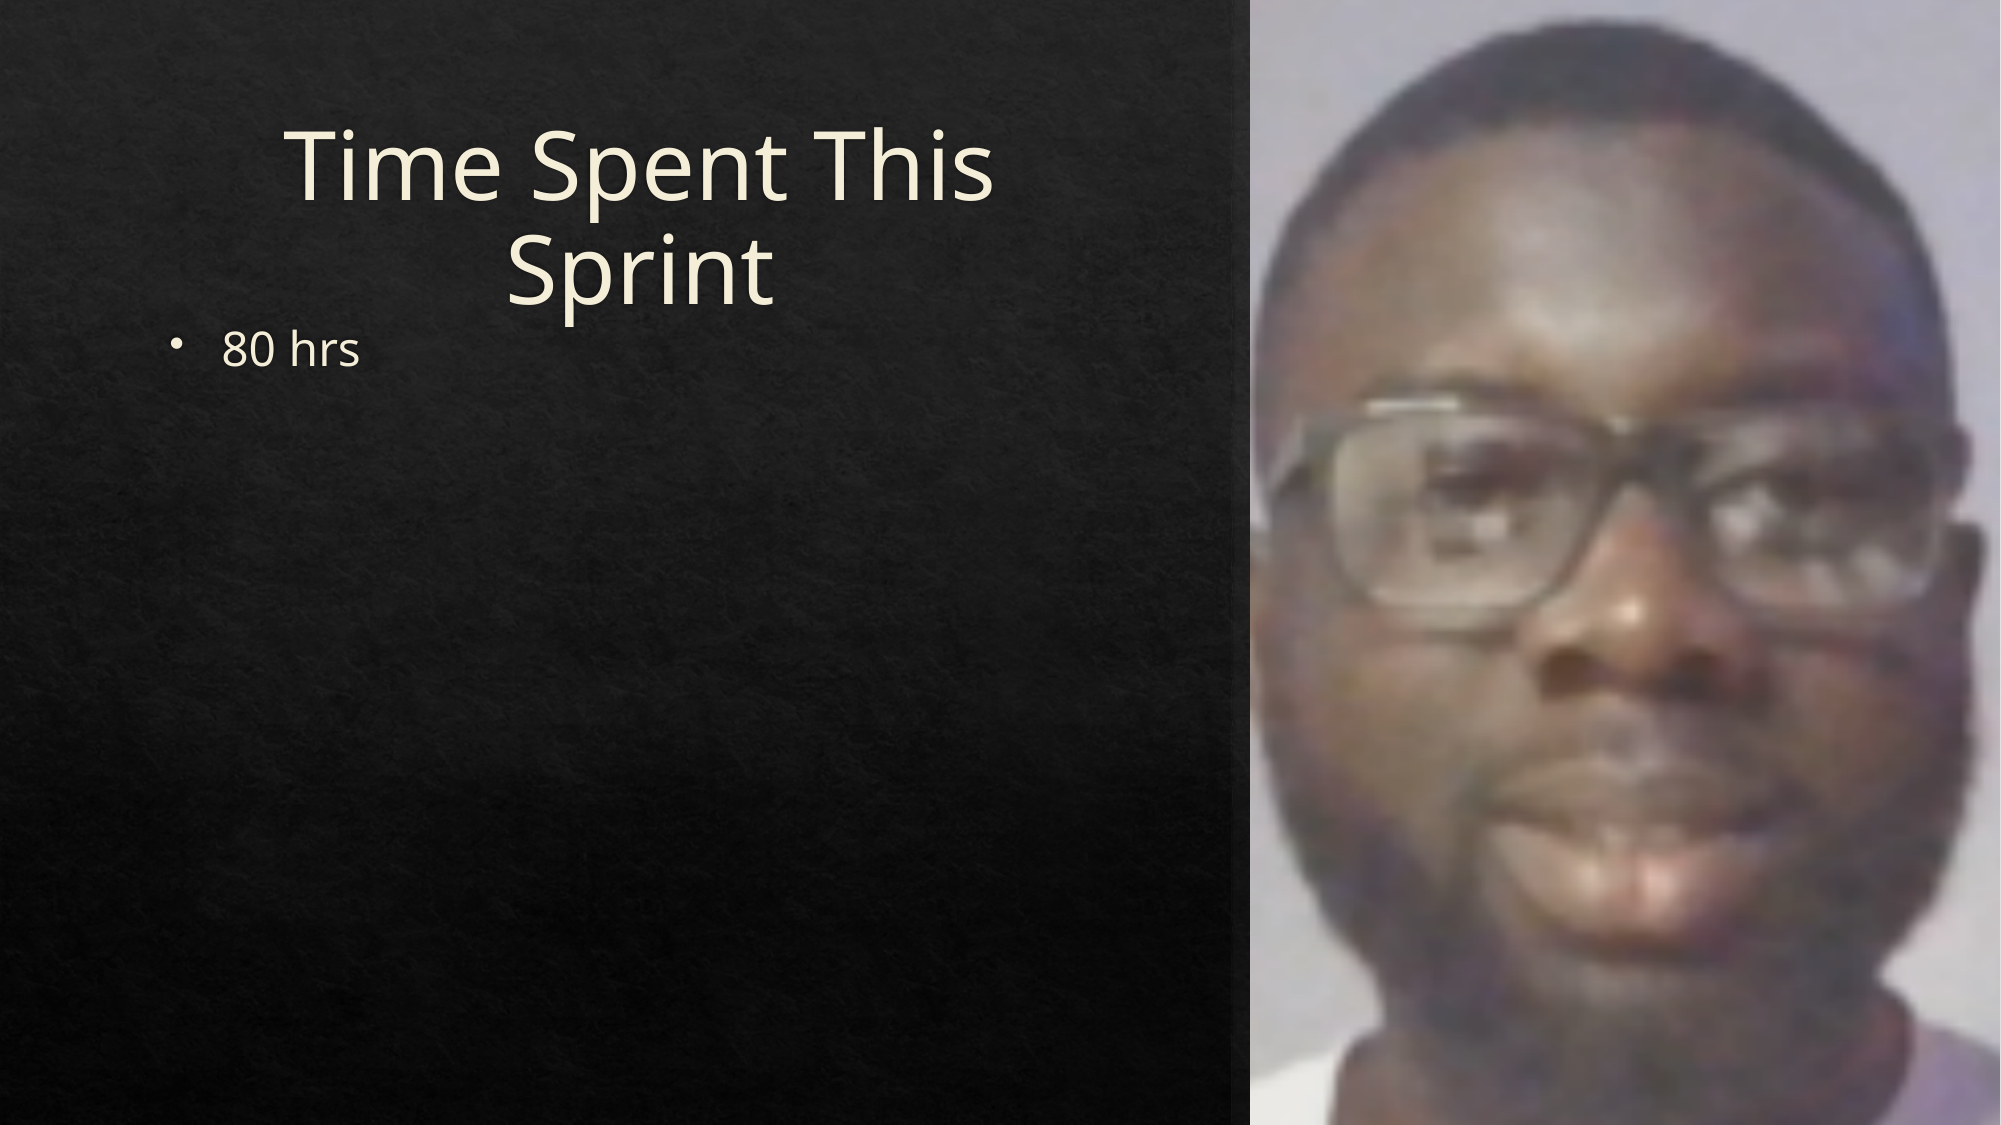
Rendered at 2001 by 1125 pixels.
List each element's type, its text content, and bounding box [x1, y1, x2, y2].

picture [1230, 0, 2000, 1125]
list 80 hrs [149, 288, 1131, 401]
text_box [0, 0, 1225, 1125]
title Time Spent This Sprint [149, 99, 1131, 285]
